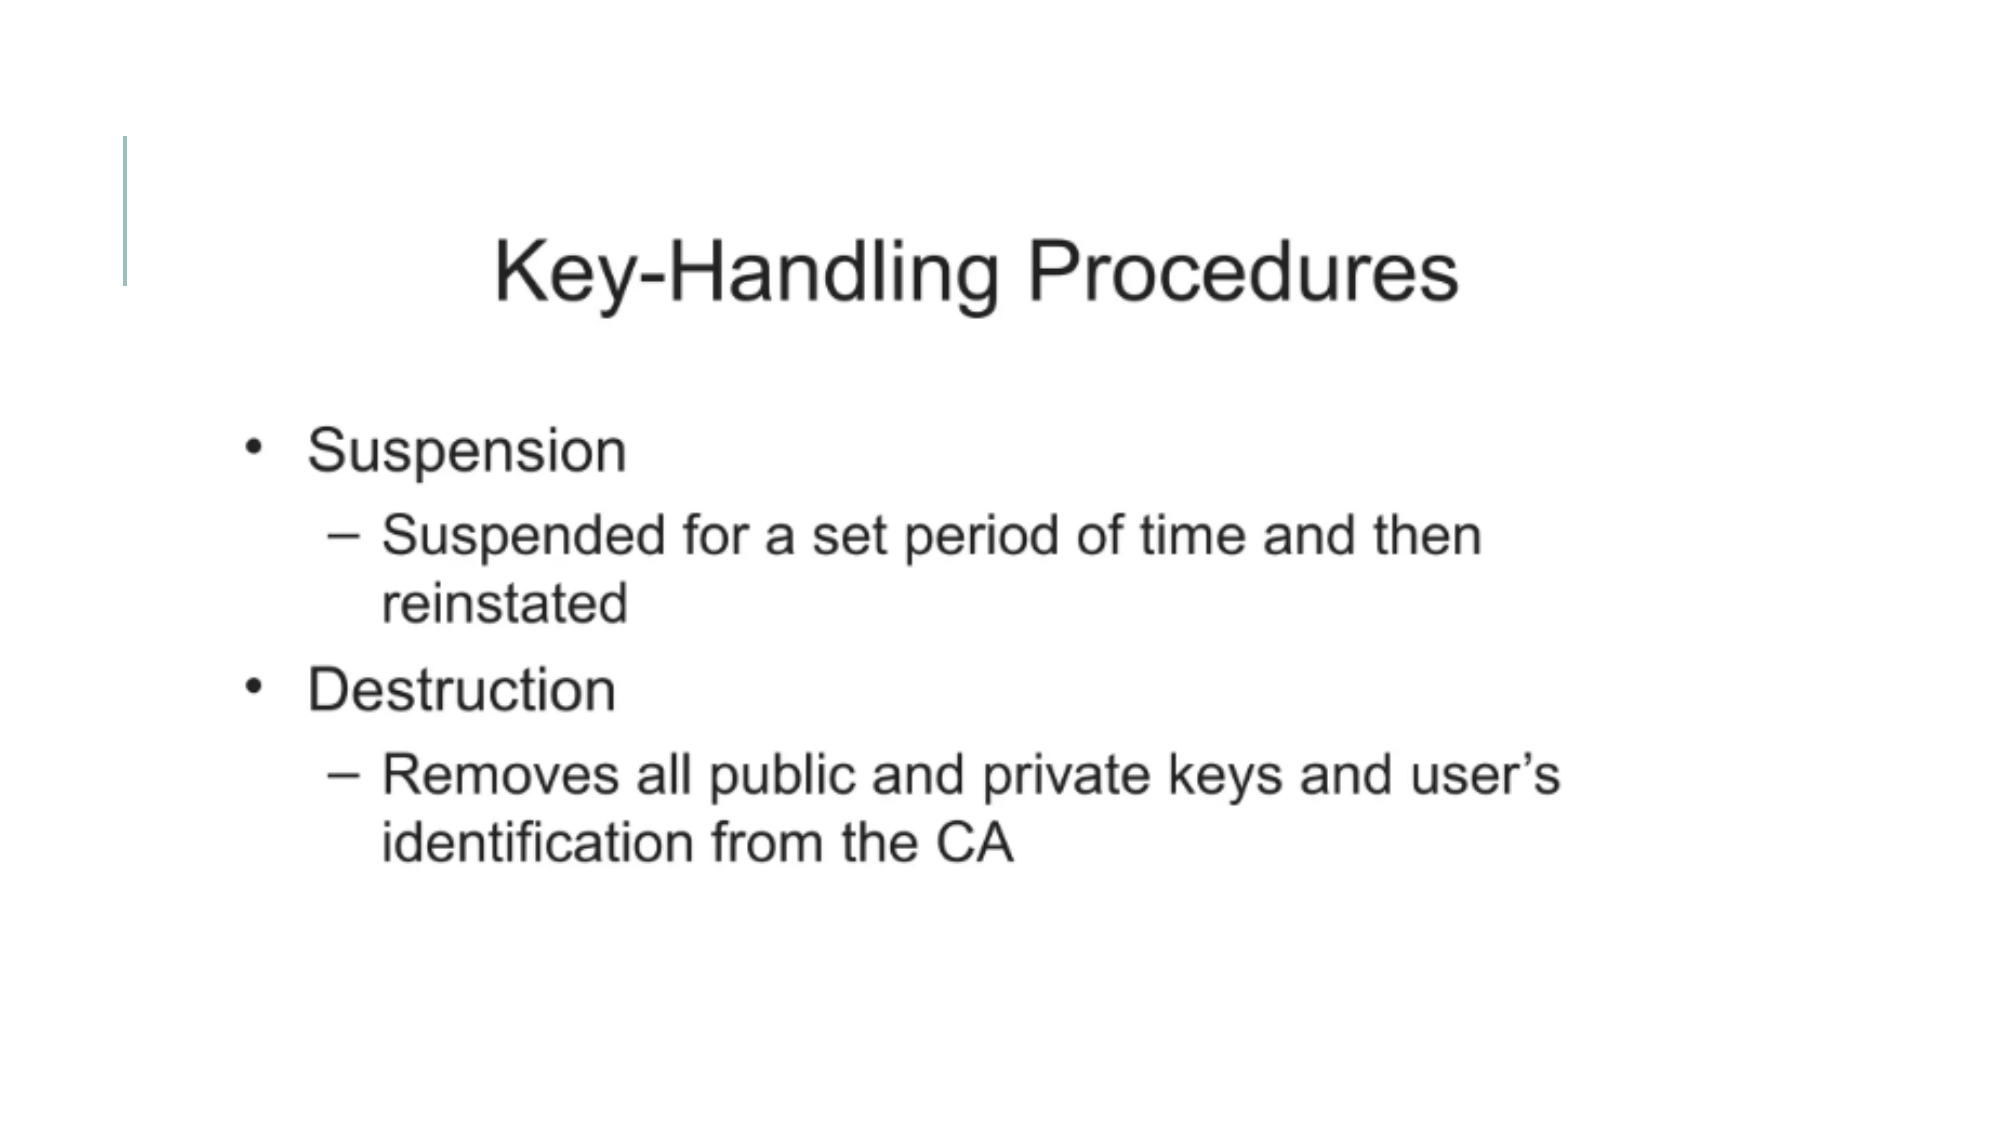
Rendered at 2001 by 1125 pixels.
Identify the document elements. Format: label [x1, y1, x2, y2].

list [138, 151, 1639, 967]
